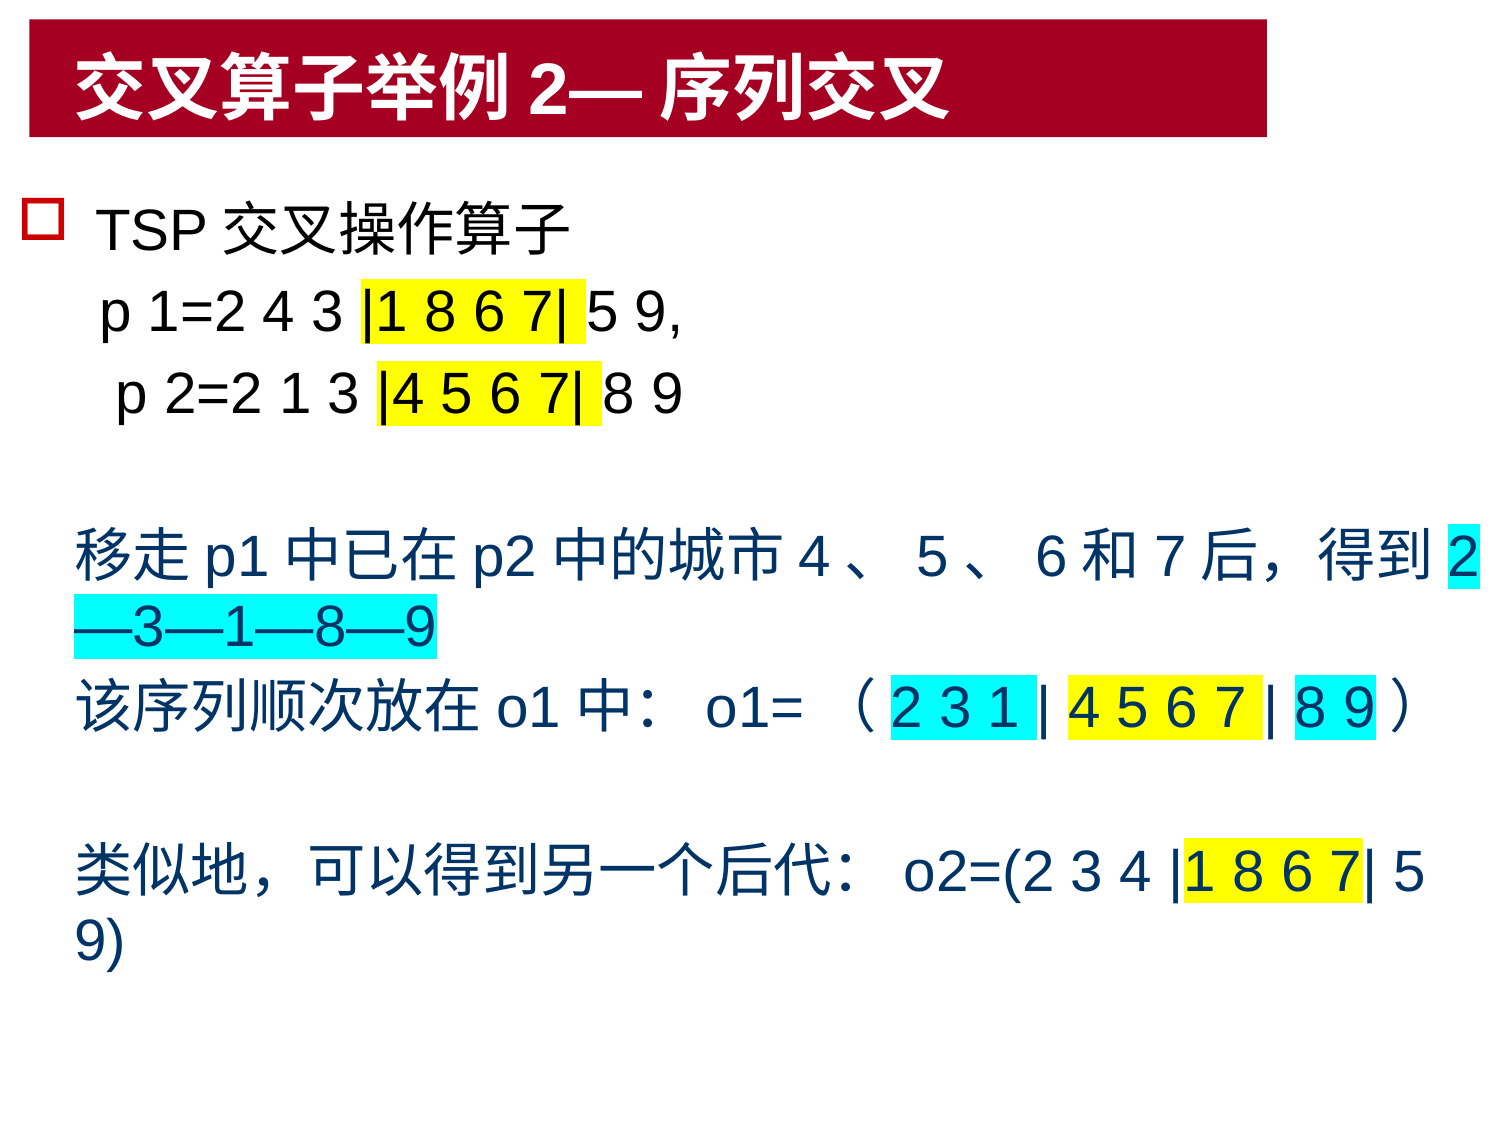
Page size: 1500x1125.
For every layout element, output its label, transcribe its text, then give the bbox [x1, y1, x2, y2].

list TSP交叉操作算子 p 1=2 4 3 |1 8 6 7| 5 9, p 2=2 1 3 |4 5 6 7| 8 9 移走p1中已在p2中的城市4、5、6和7后，得到2—3—1—8—9 该序列顺次放在o1中：o1=（2 3 1 | 4 5 6 7 | 8 9） 类似地，可以得到另一个后代：o2=(2 3 4 |1 8 6 7| 5 9) [2, 184, 1497, 988]
title 交叉算子举例2—序列交叉 [29, 19, 1267, 138]
